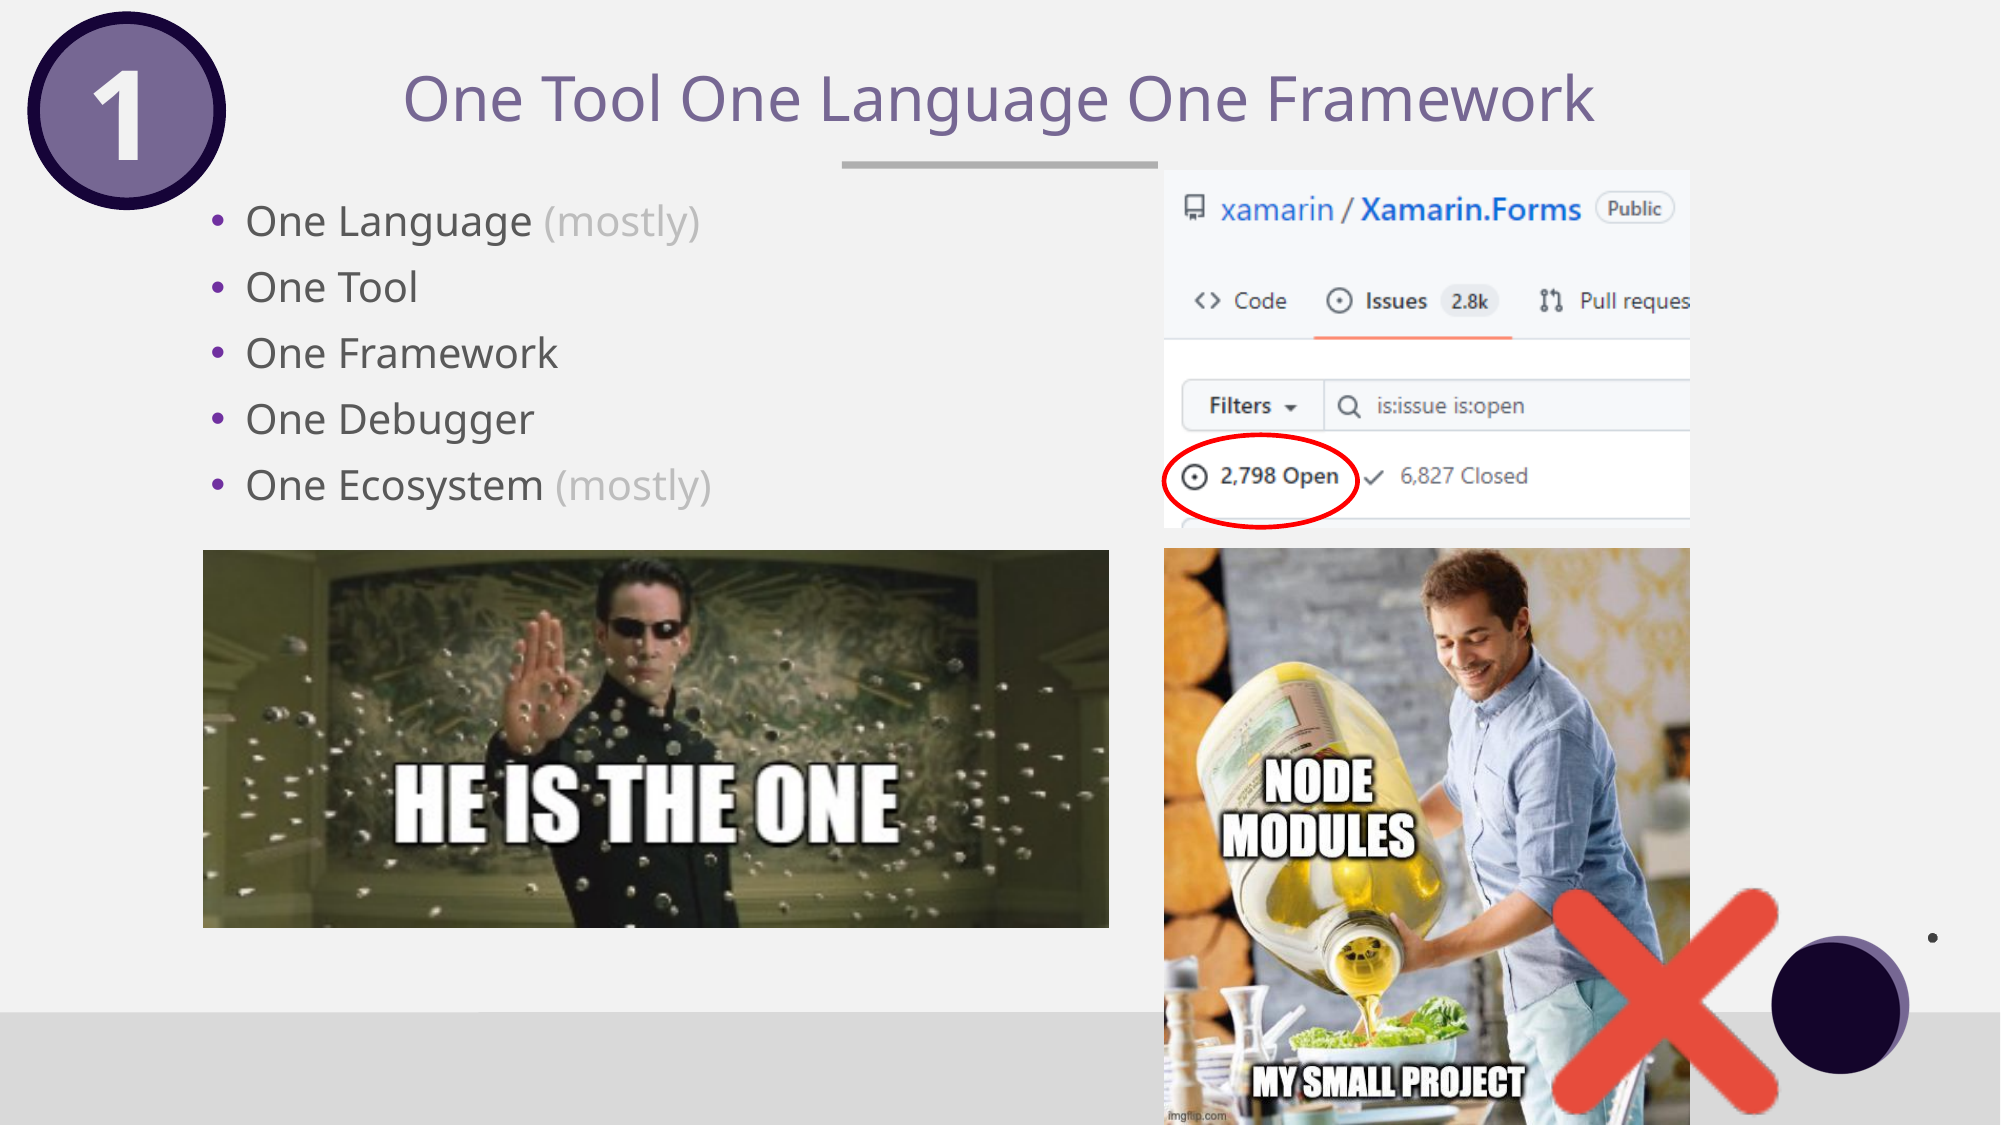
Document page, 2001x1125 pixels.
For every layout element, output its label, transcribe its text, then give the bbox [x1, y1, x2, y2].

picture [1163, 548, 2001, 1125]
picture [1163, 170, 1690, 528]
list One Language (mostly) One Tool One Framework One Debugger One Ecosystem (mostly) [202, 192, 1781, 909]
title One Tool One Language One Framework [220, 59, 1863, 137]
picture [202, 550, 1109, 928]
text_box 1 [24, 17, 220, 204]
